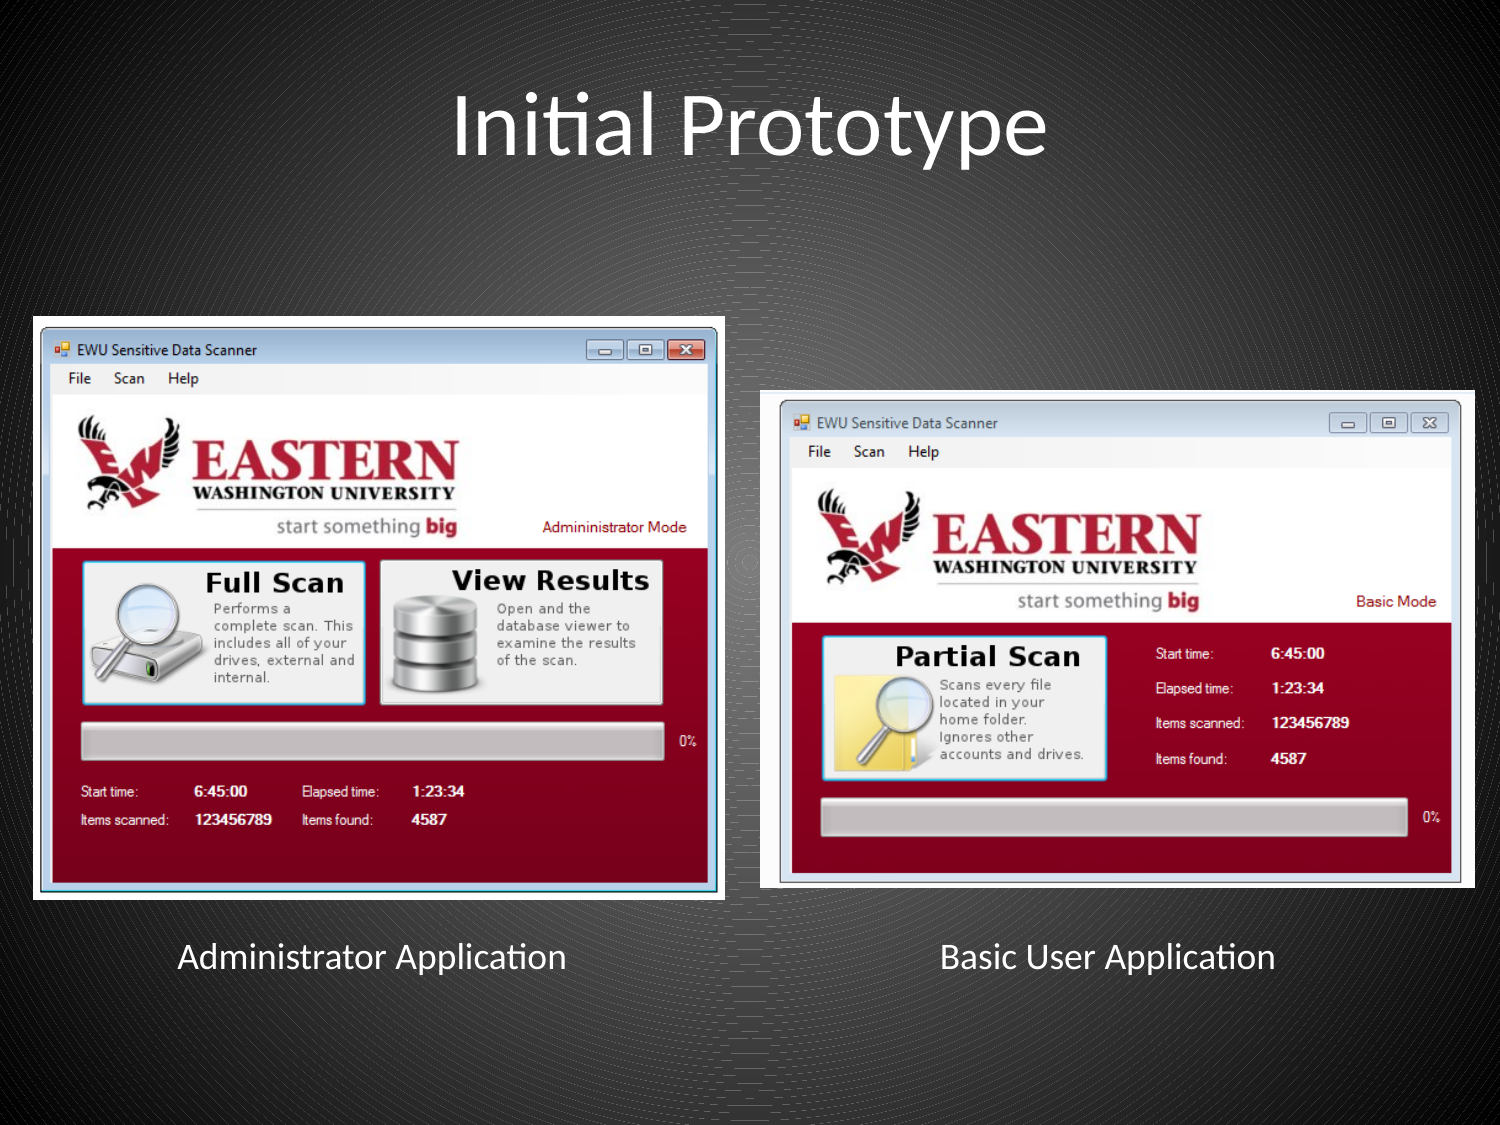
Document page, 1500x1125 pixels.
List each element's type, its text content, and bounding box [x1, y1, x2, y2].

text_box Administrator Application [162, 924, 675, 1030]
picture [760, 390, 1476, 888]
picture [32, 316, 726, 901]
title Initial Prototype [75, 24, 1425, 213]
text_box Basic User Application [924, 924, 1475, 985]
